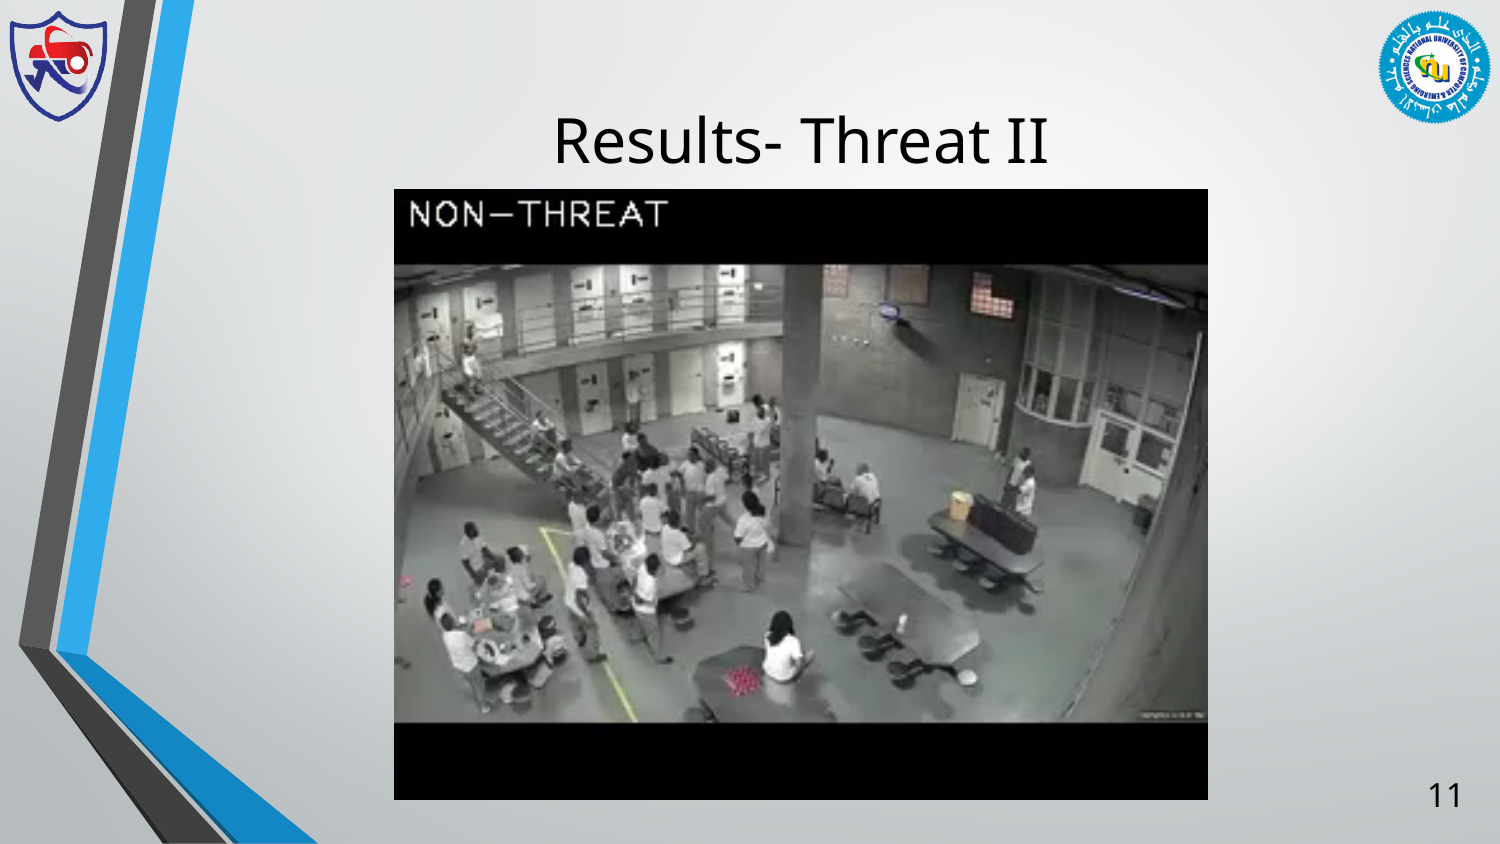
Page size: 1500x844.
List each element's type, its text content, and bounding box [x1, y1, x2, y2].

slide_number 11 [1389, 764, 1480, 830]
picture [1473, 67, 1480, 80]
picture [8, 10, 108, 124]
picture [1427, 23, 1440, 29]
picture [1401, 34, 1468, 101]
picture [1400, 36, 1407, 46]
picture [1392, 68, 1396, 78]
title Results- Threat II [51, 85, 1500, 180]
picture [1439, 10, 1492, 124]
picture [1448, 103, 1456, 109]
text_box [393, 188, 1209, 801]
picture [1377, 10, 1430, 124]
picture [1468, 83, 1476, 91]
